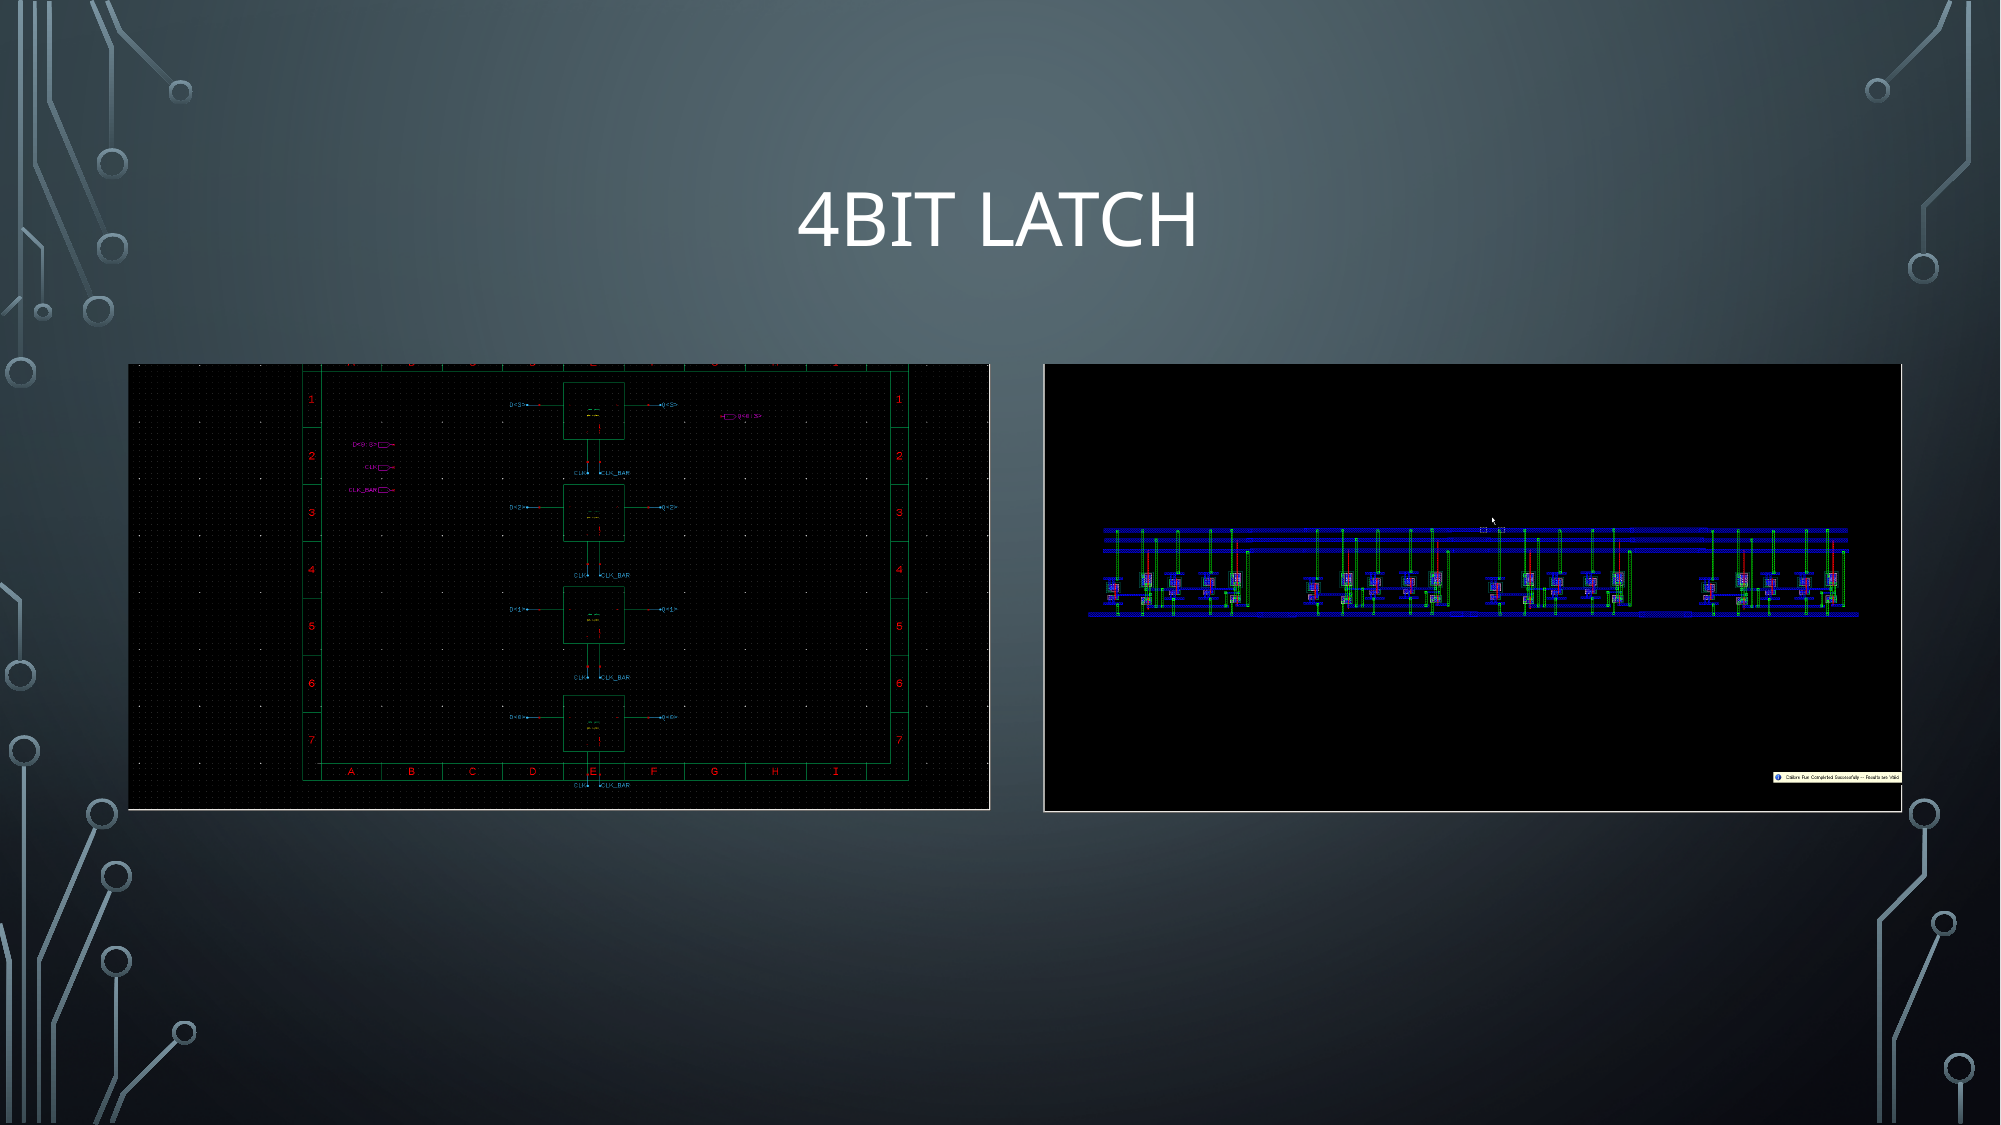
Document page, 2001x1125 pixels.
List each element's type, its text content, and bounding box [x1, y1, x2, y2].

title 4bit latch [187, 101, 1813, 344]
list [128, 364, 1000, 813]
picture [1043, 364, 1903, 813]
